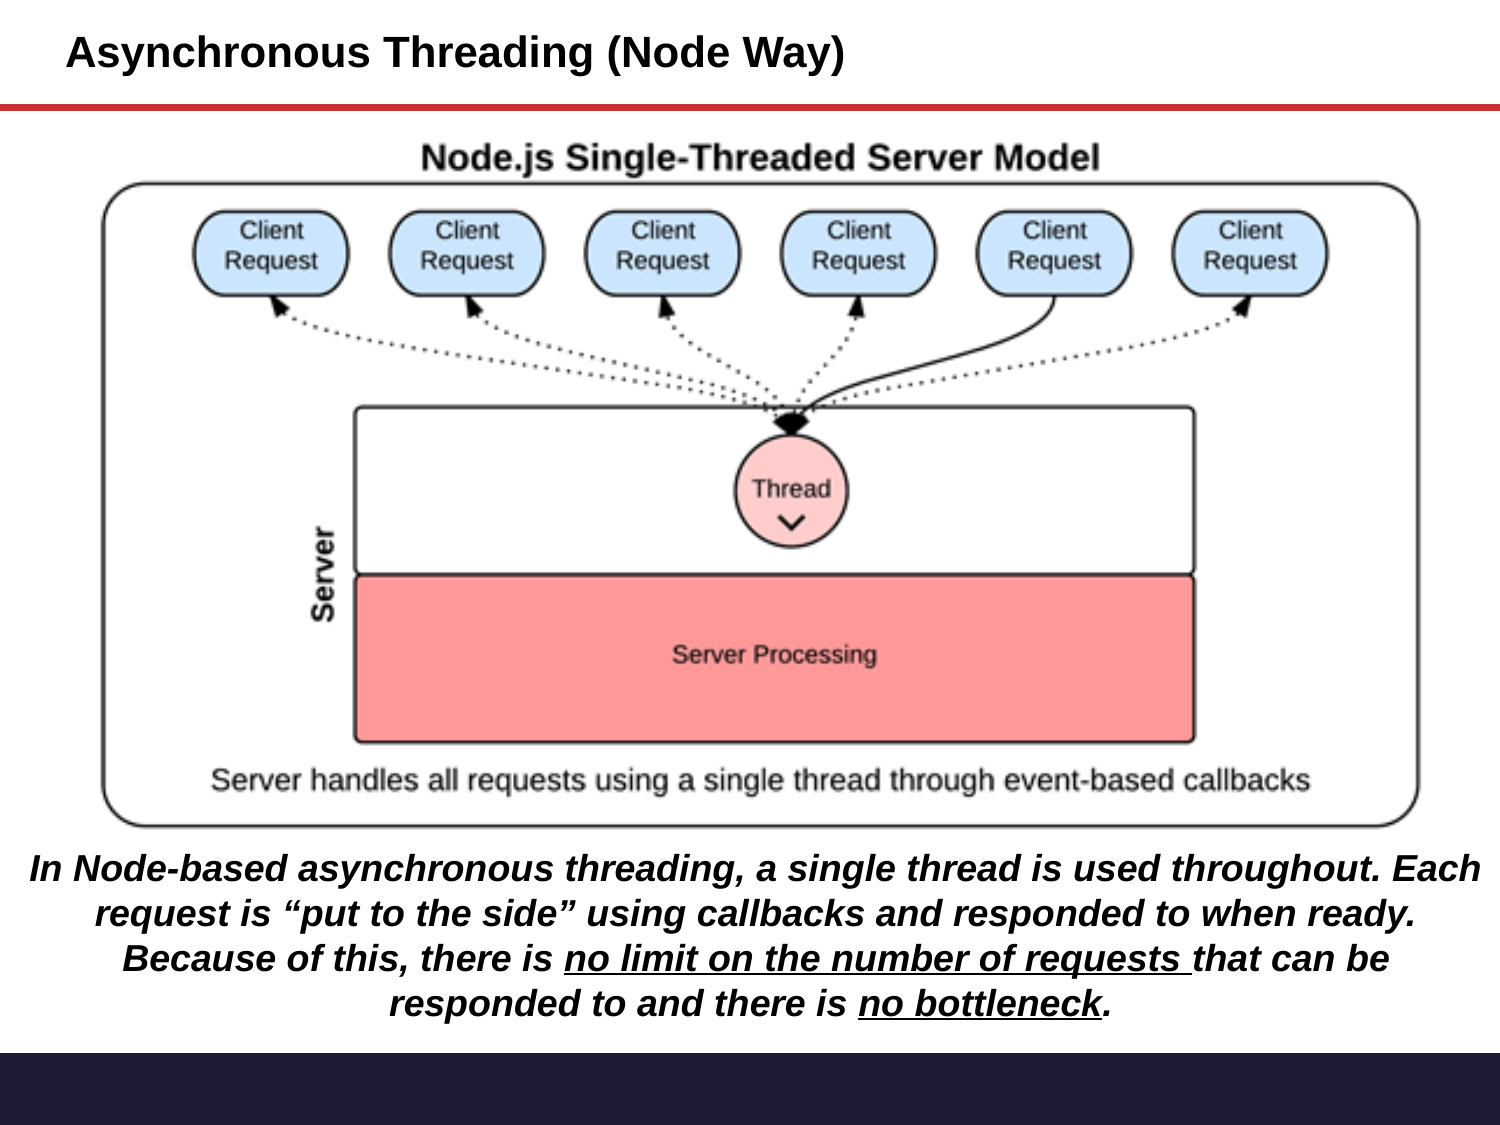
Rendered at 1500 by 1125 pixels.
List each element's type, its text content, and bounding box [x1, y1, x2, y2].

picture [48, 111, 1475, 837]
text_box In Node-based asynchronous threading, a single thread is used throughout. Each request is “put to the side” using callbacks and responded to when ready. Because of this, there is no limit on the number of requests that can be responded to and there is no bottleneck. [18, 836, 1494, 1032]
title Asynchronous Threading (Node Way) [50, 0, 948, 108]
